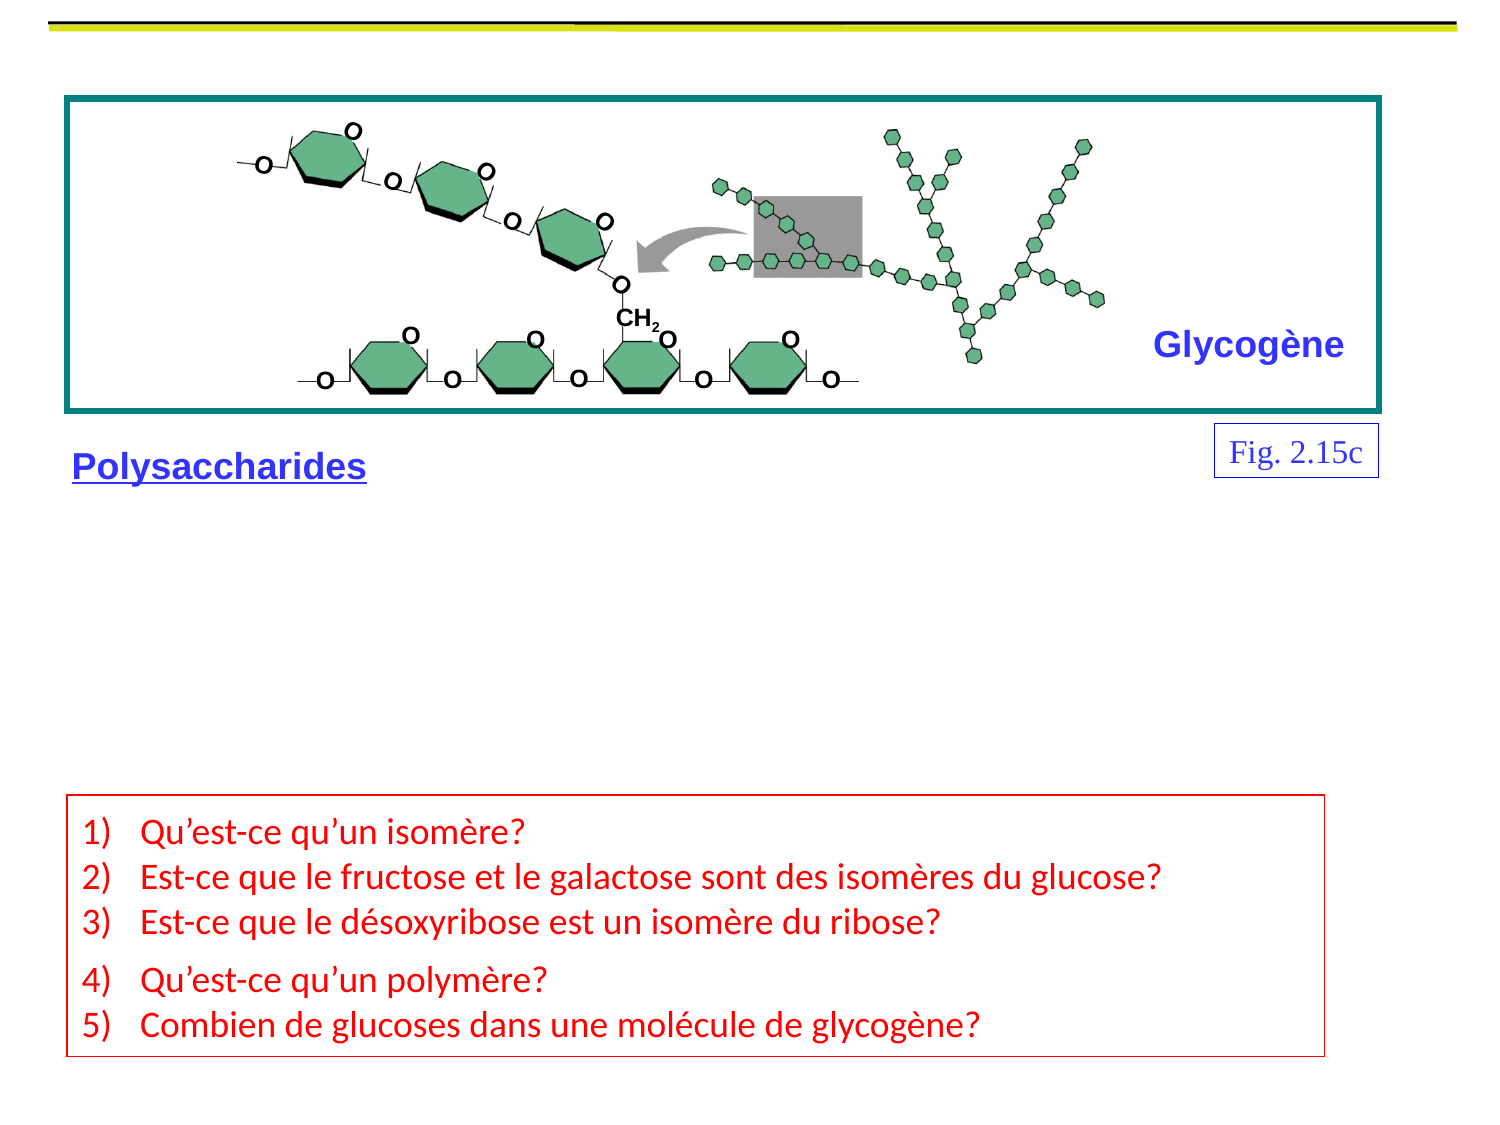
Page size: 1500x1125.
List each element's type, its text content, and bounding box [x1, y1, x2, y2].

text_box Fig. 2.15c [1214, 423, 1379, 478]
text_box Polysaccharides [71, 442, 368, 488]
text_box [237, 115, 1105, 395]
text_box Glycogène [1153, 319, 1356, 365]
text_box Qu’est-ce qu’un isomère? Est-ce que le fructose et le galactose sont des isomères du glucose? Est-ce que le désoxyribose est un isomère du ribose? Qu’est-ce qu’un polymère? Combien de glucoses dans une molécule de glycogène? [66, 794, 1325, 1057]
text_box [66, 98, 1380, 412]
